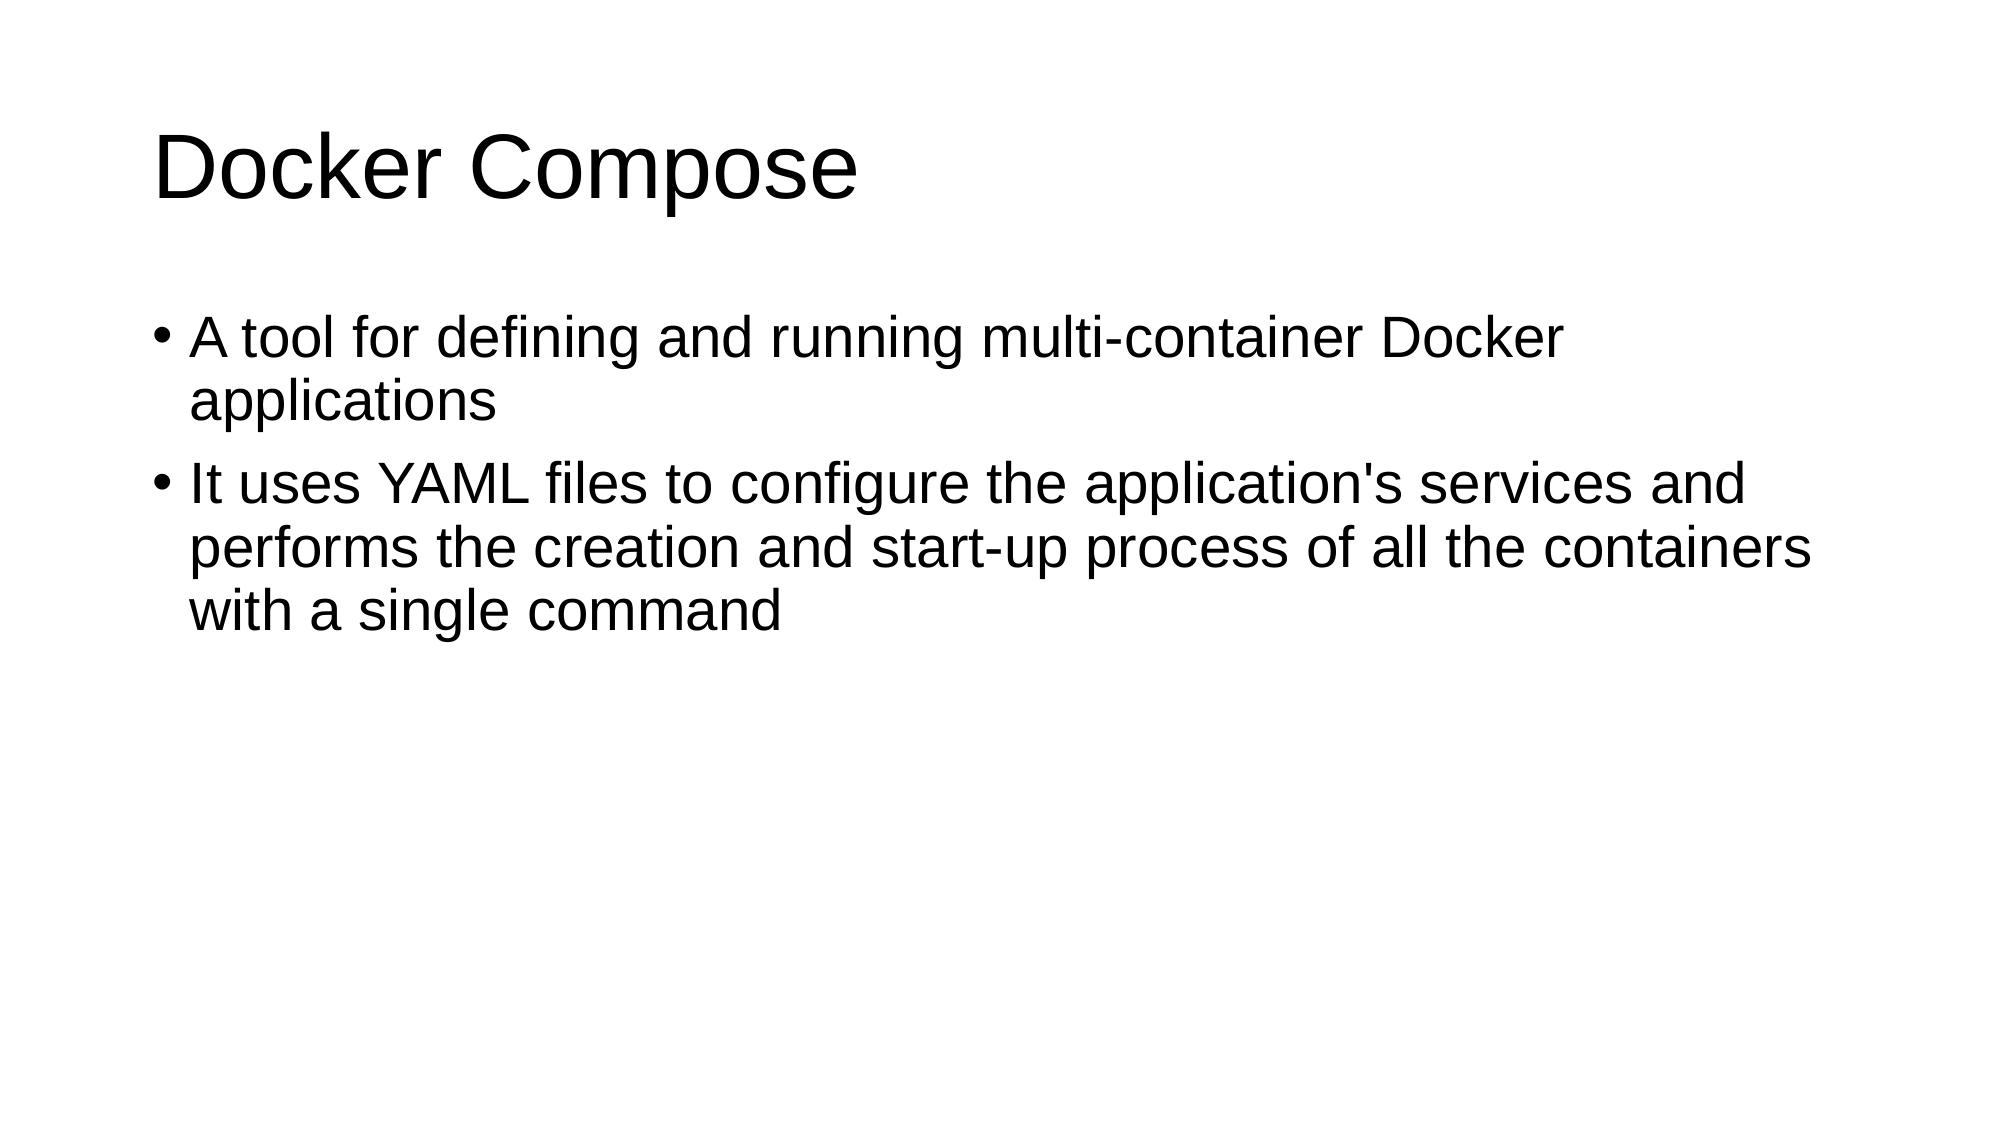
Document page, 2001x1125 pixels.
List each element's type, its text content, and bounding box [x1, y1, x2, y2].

title Docker Compose [137, 59, 1863, 278]
list A tool for defining and running multi-container Docker applications It uses YAML files to configure the application's services and performs the creation and start-up process of all the containers with a single command [137, 299, 1863, 1014]
